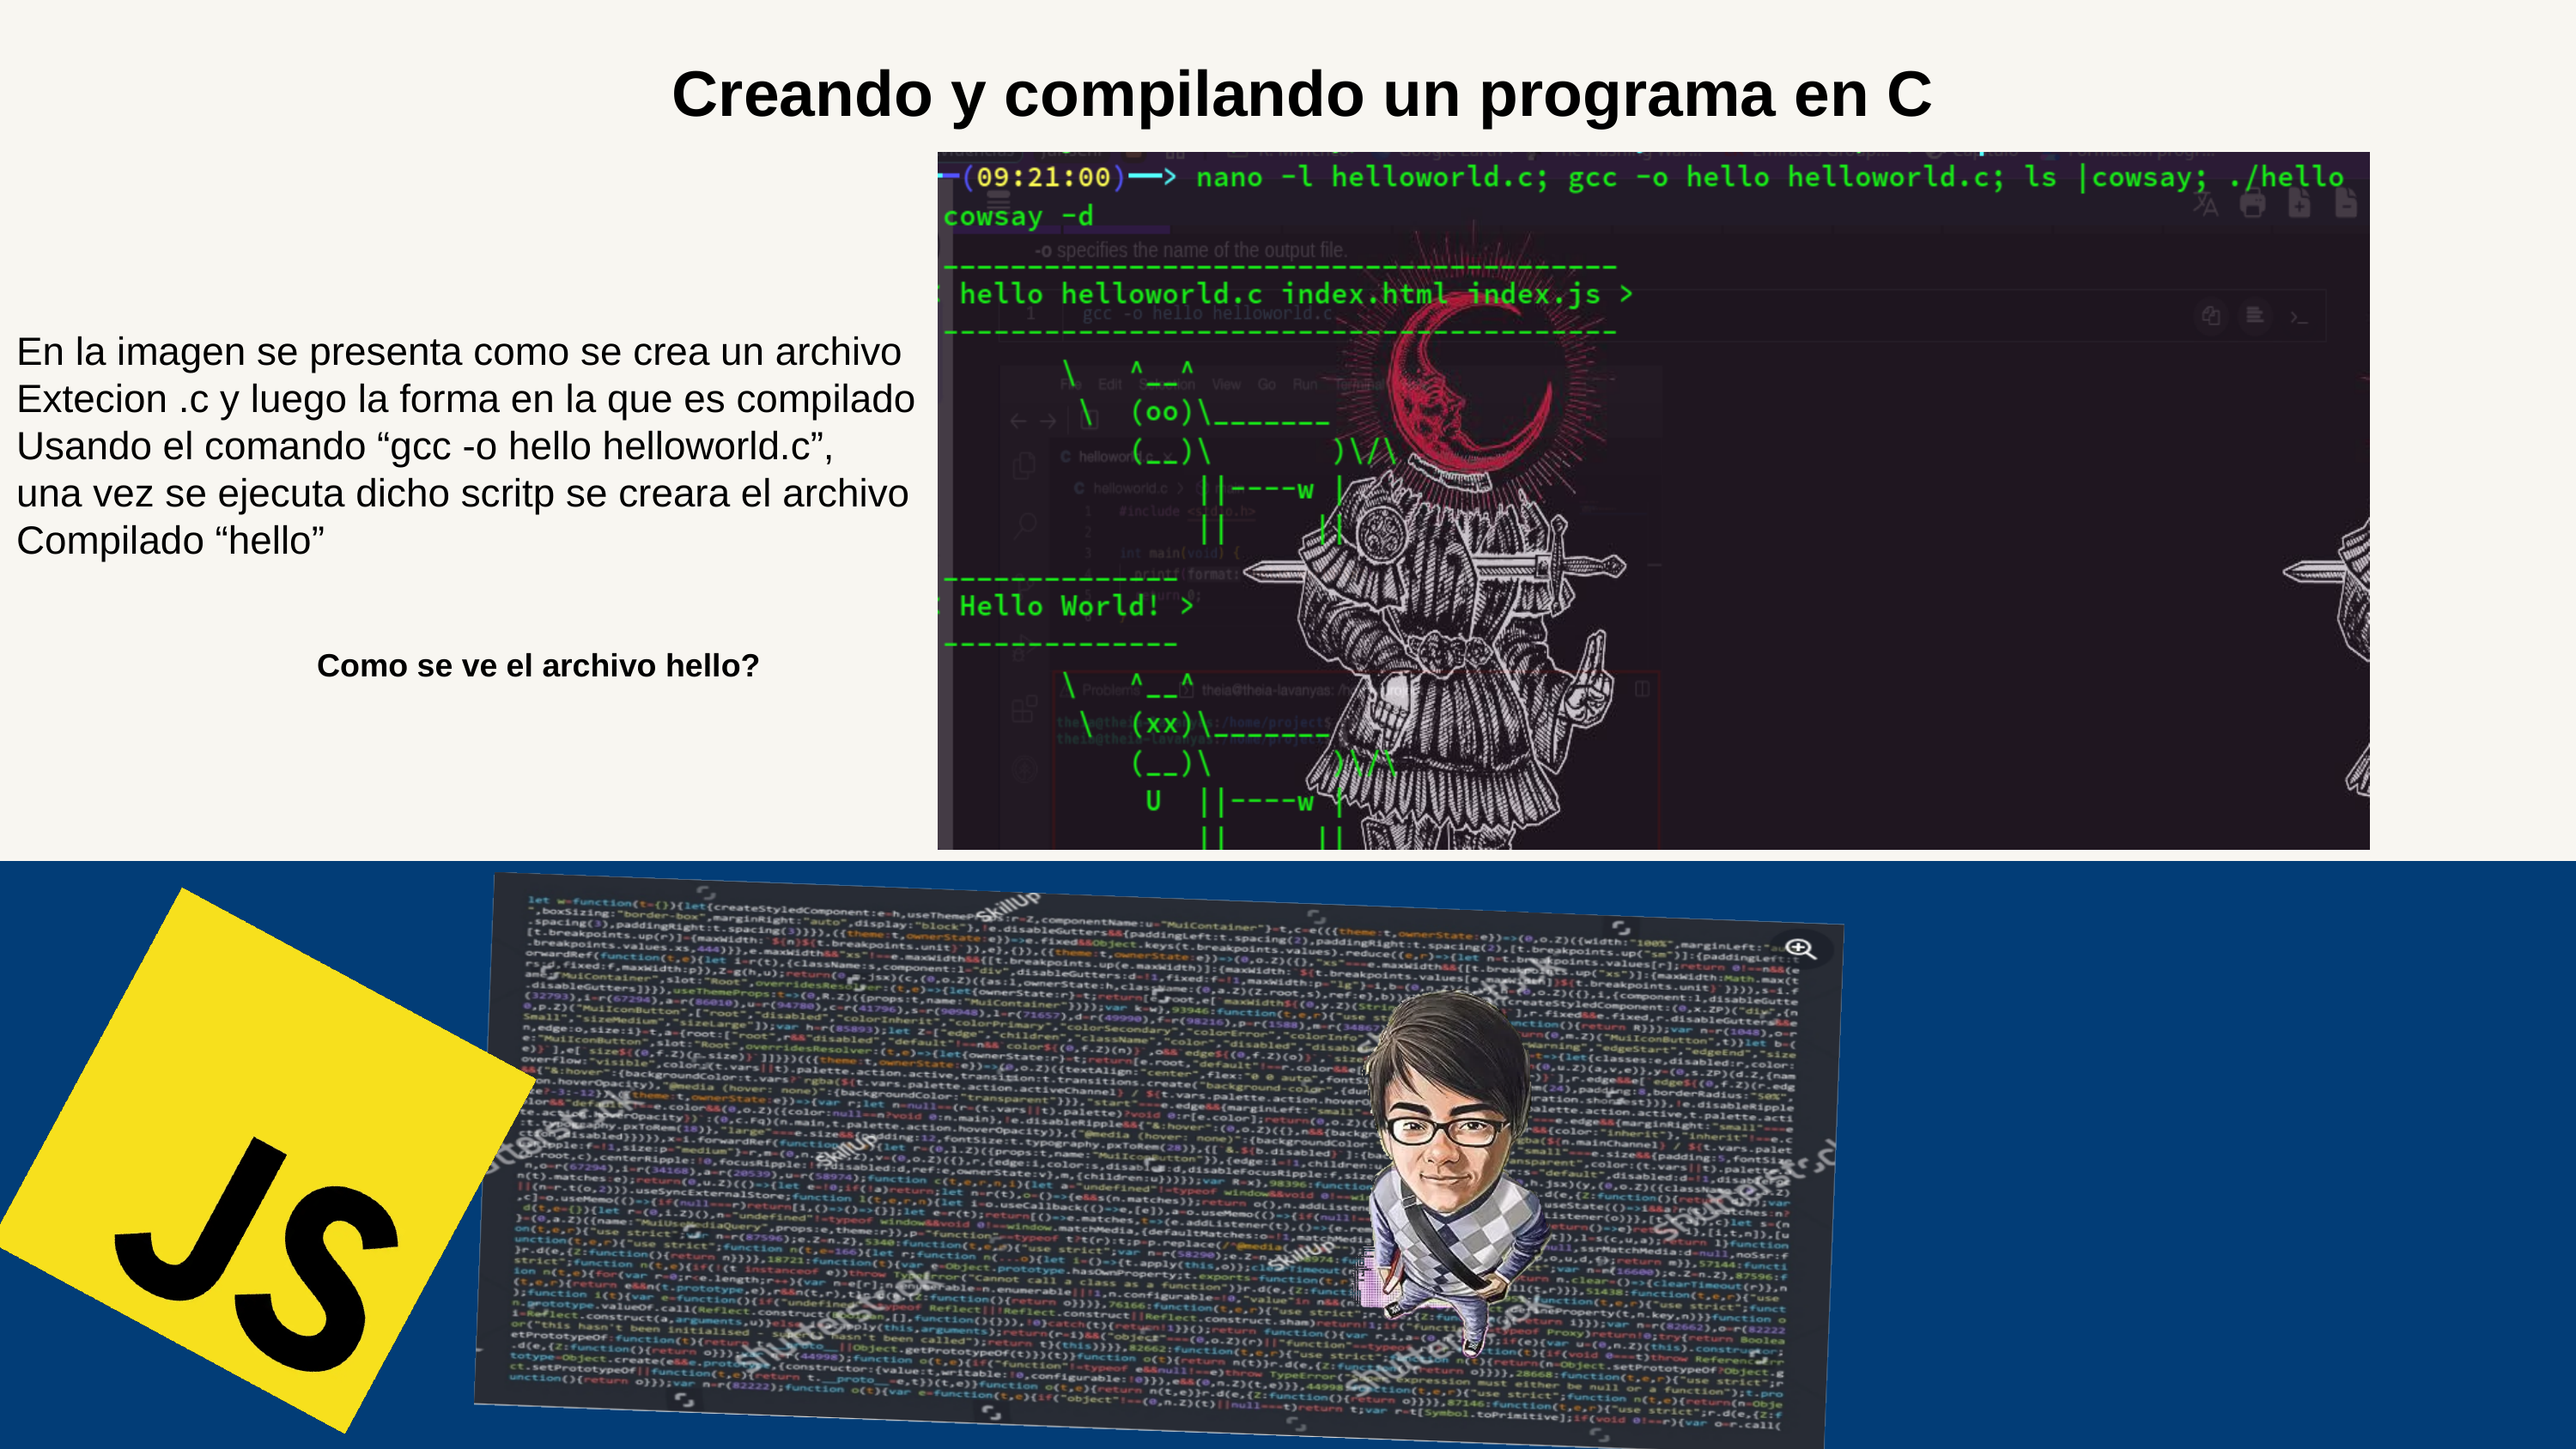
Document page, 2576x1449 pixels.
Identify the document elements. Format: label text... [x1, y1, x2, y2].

picture [0, 151, 2576, 1449]
text_box En la imagen se presenta como se crea un archivo Extecion .c y luego la forma en la que es compilado Usando el comando “gcc -o hello helloworld.c”, una vez se ejecuta dicho scritp se creara el archivo Compilado “hello” [3, 319, 938, 568]
text_box Como se ve el archivo hello? [304, 639, 774, 690]
text_box Creando y compilando un programa en C [659, 45, 1947, 136]
